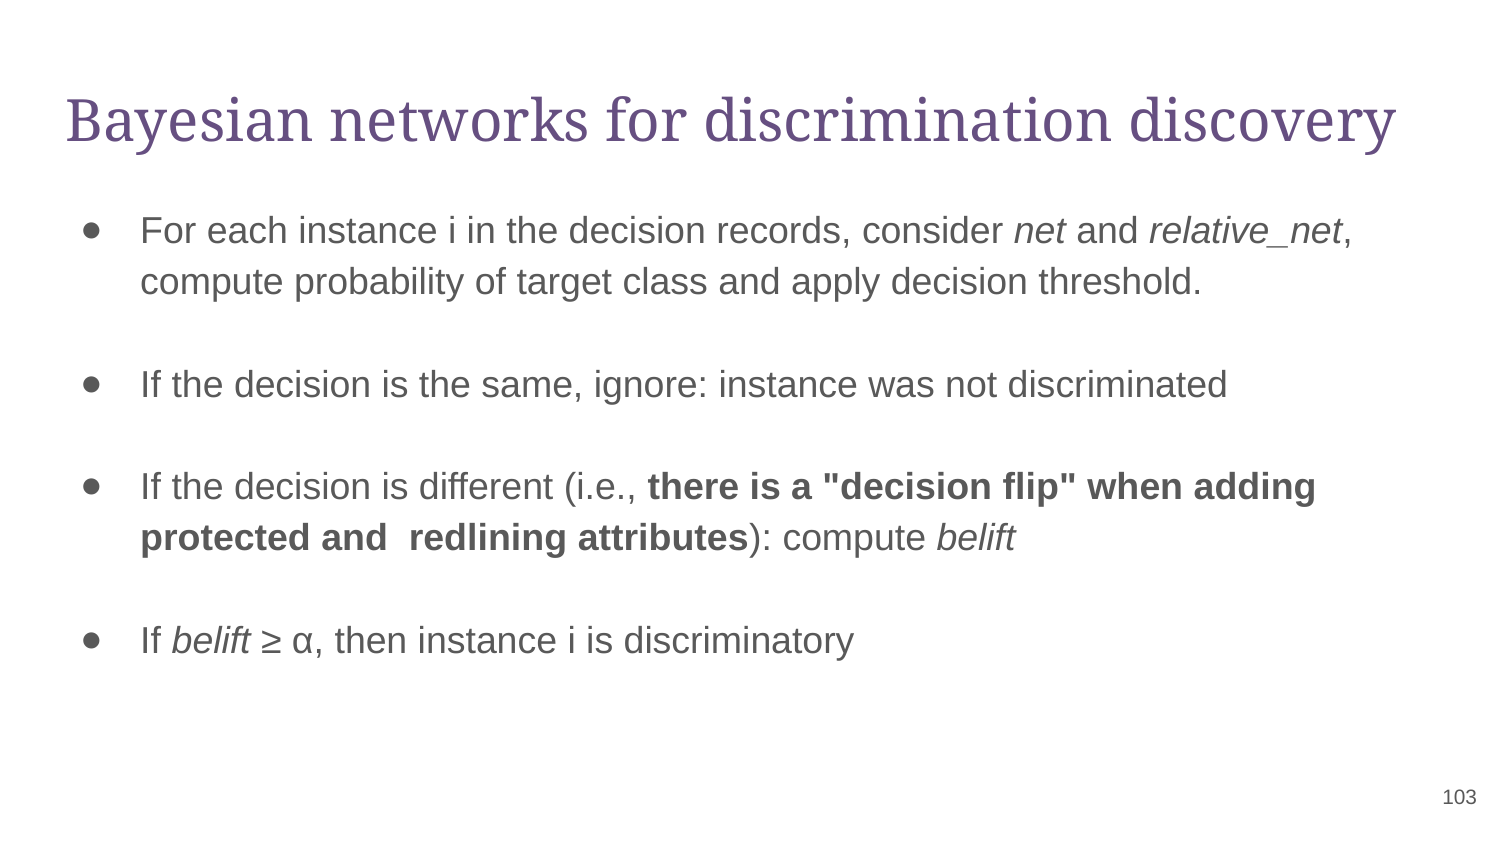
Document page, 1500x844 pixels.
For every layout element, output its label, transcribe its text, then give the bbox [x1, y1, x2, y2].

title Bayesian networks for discrimination discovery [63, 82, 1437, 163]
slide_number ‹#› [1426, 783, 1480, 806]
text_box For each instance i in the decision records, consider net and relative_net, compute probability of target class and apply decision threshold. If the decision is the same, ignore: instance was not discriminated If the decision is different (i.e., there is a "decision flip" when adding protected and redlining attributes): compute belift If belift ≥ α, then instance i is discriminatory [77, 199, 1370, 630]
